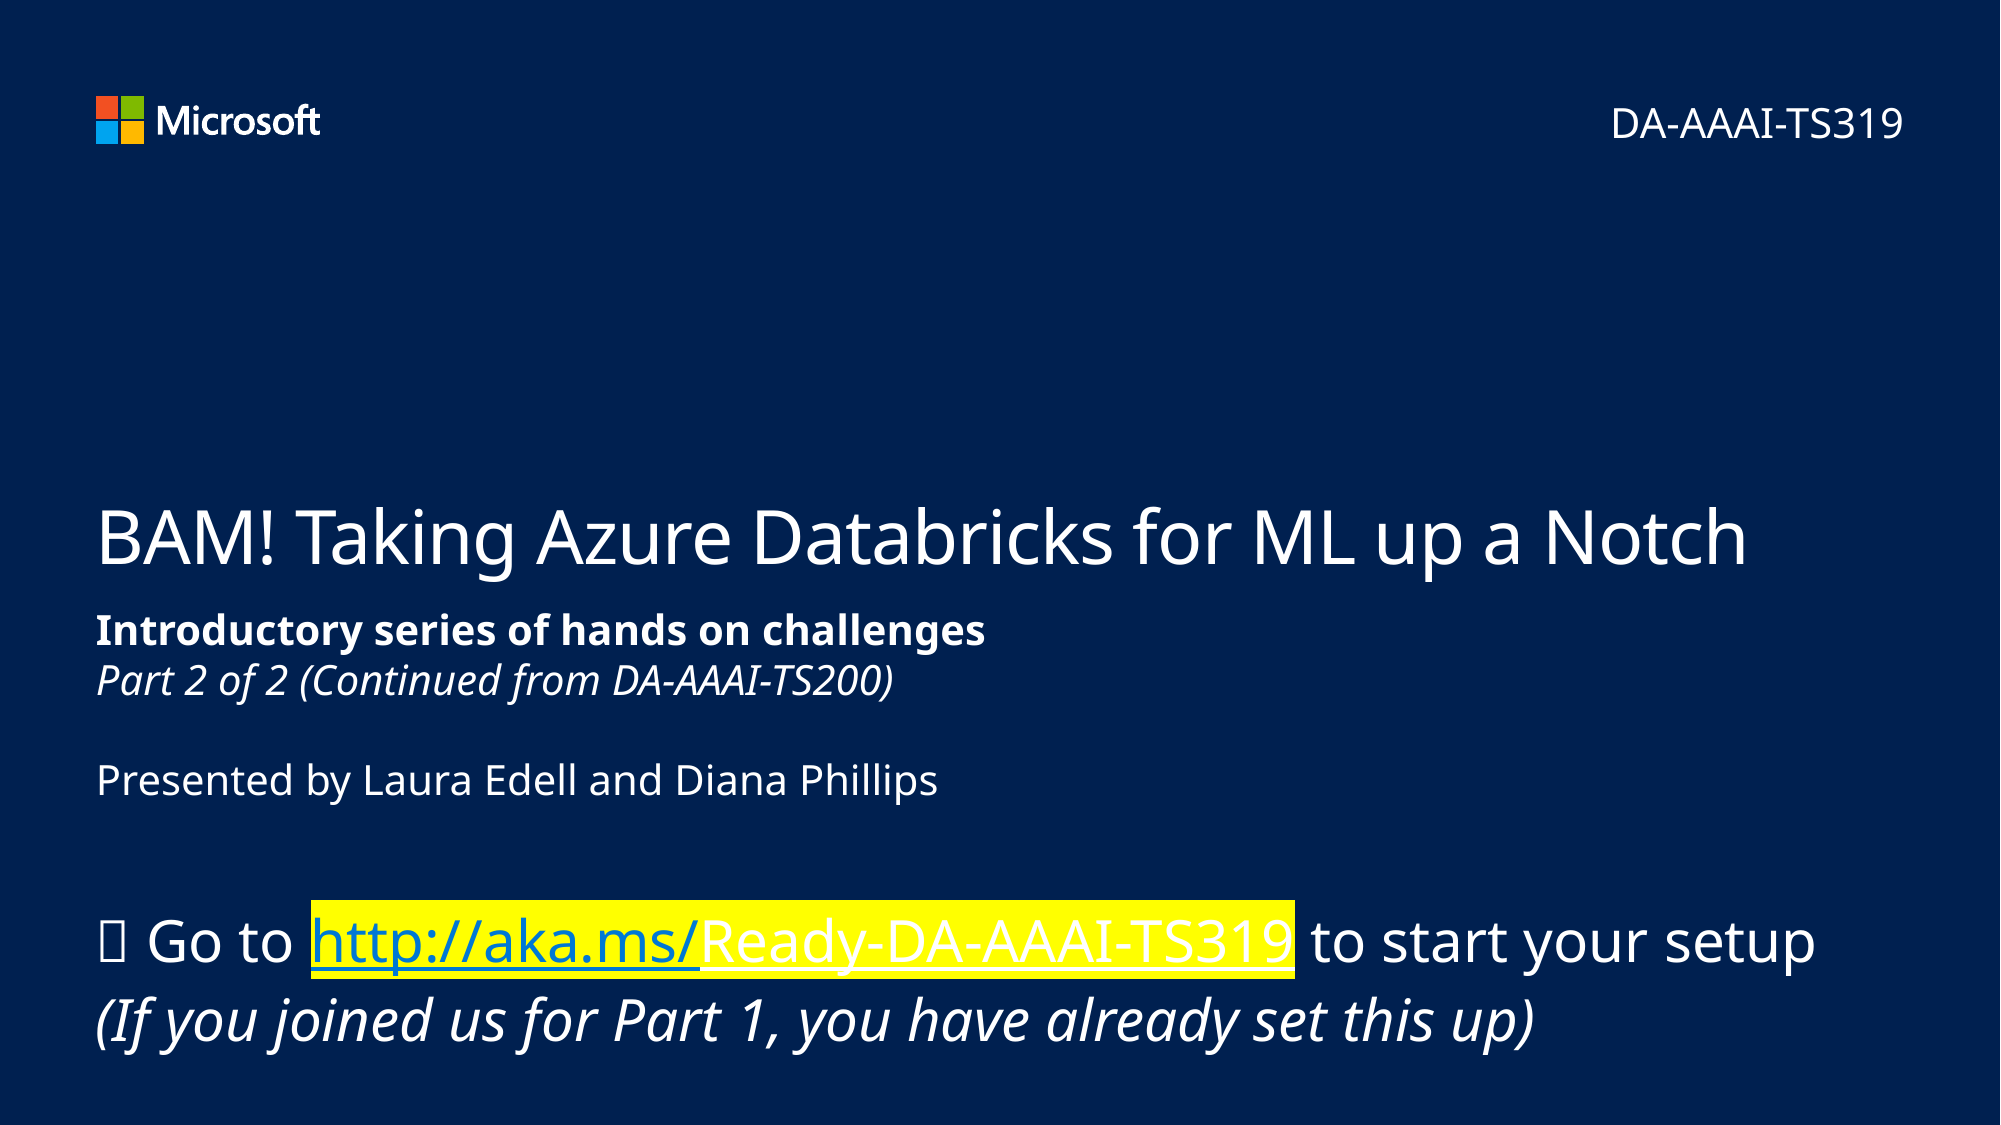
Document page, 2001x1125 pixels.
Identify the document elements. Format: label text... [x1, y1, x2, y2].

list DA-AAAI-TS319 [1379, 96, 1905, 148]
list Introductory series of hands on challenges Part 2 of 2 (Continued from DA-AAAI-TS200) Presented by Laura Edell and Diana Phillips  Go to http://aka.ms/Ready-DA-AAAI-TS319 to start your setup (If you joined us for Part 1, you have already set this up) [95, 603, 1886, 1049]
title BAM! Taking Azure Databricks for ML up a Notch [95, 488, 1943, 580]
